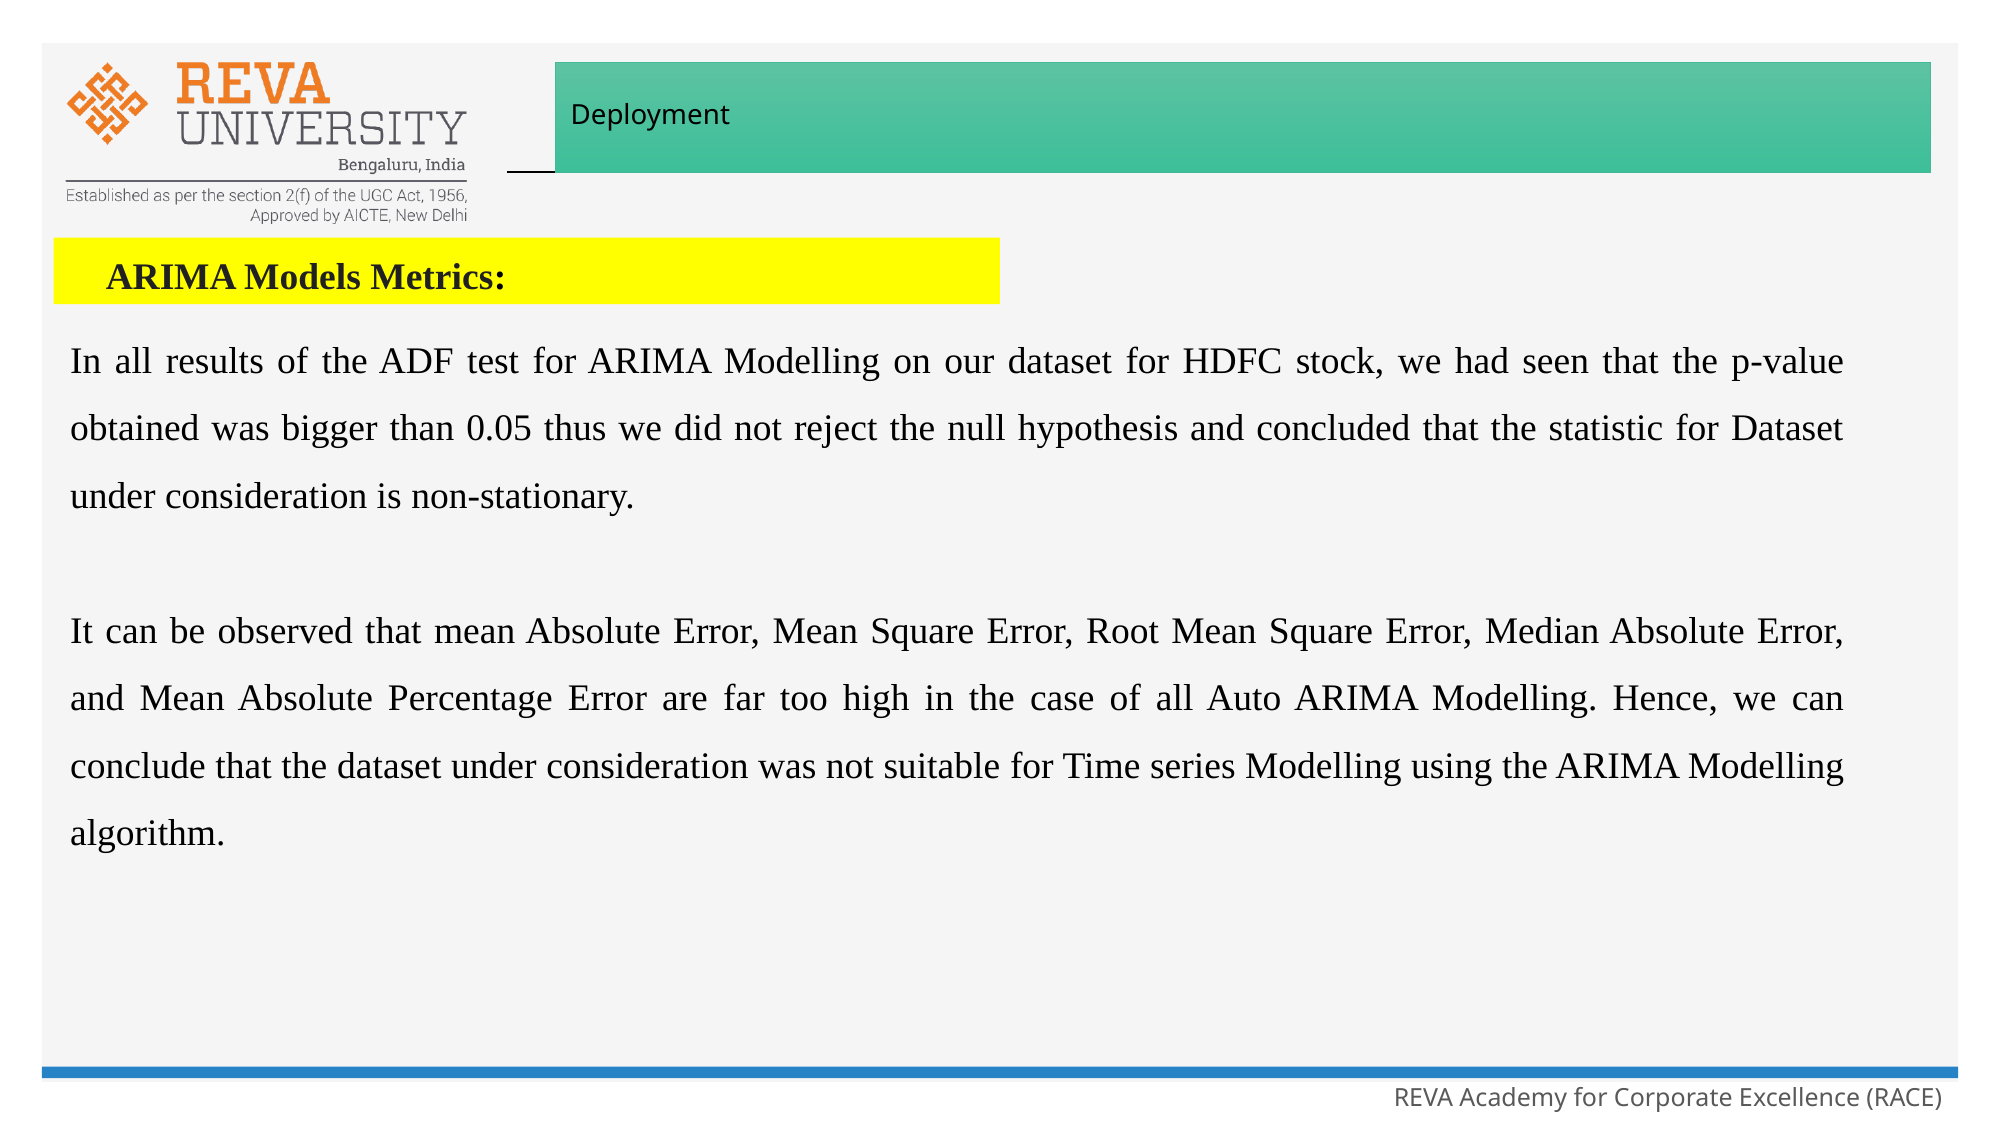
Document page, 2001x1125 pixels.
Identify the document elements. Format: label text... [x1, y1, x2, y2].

text_box In all results of the ADF test for ARIMA Modelling on our dataset for HDFC stock, we had seen that the p-value obtained was bigger than 0.05 thus we did not reject the null hypothesis and concluded that the statistic for Dataset under consideration is non-stationary. It can be observed that mean Absolute Error, Mean Square Error, Root Mean Square Error, Median Absolute Error, and Mean Absolute Percentage Error are far too high in the case of all Auto ARIMA Modelling. Hence, we can conclude that the dataset under consideration was not suitable for Time series Modelling using the ARIMA Modelling algorithm. [55, 305, 1862, 861]
picture [65, 62, 467, 224]
text_box ARIMA Models Metrics: [53, 237, 1000, 305]
title Deployment [555, 62, 1931, 173]
